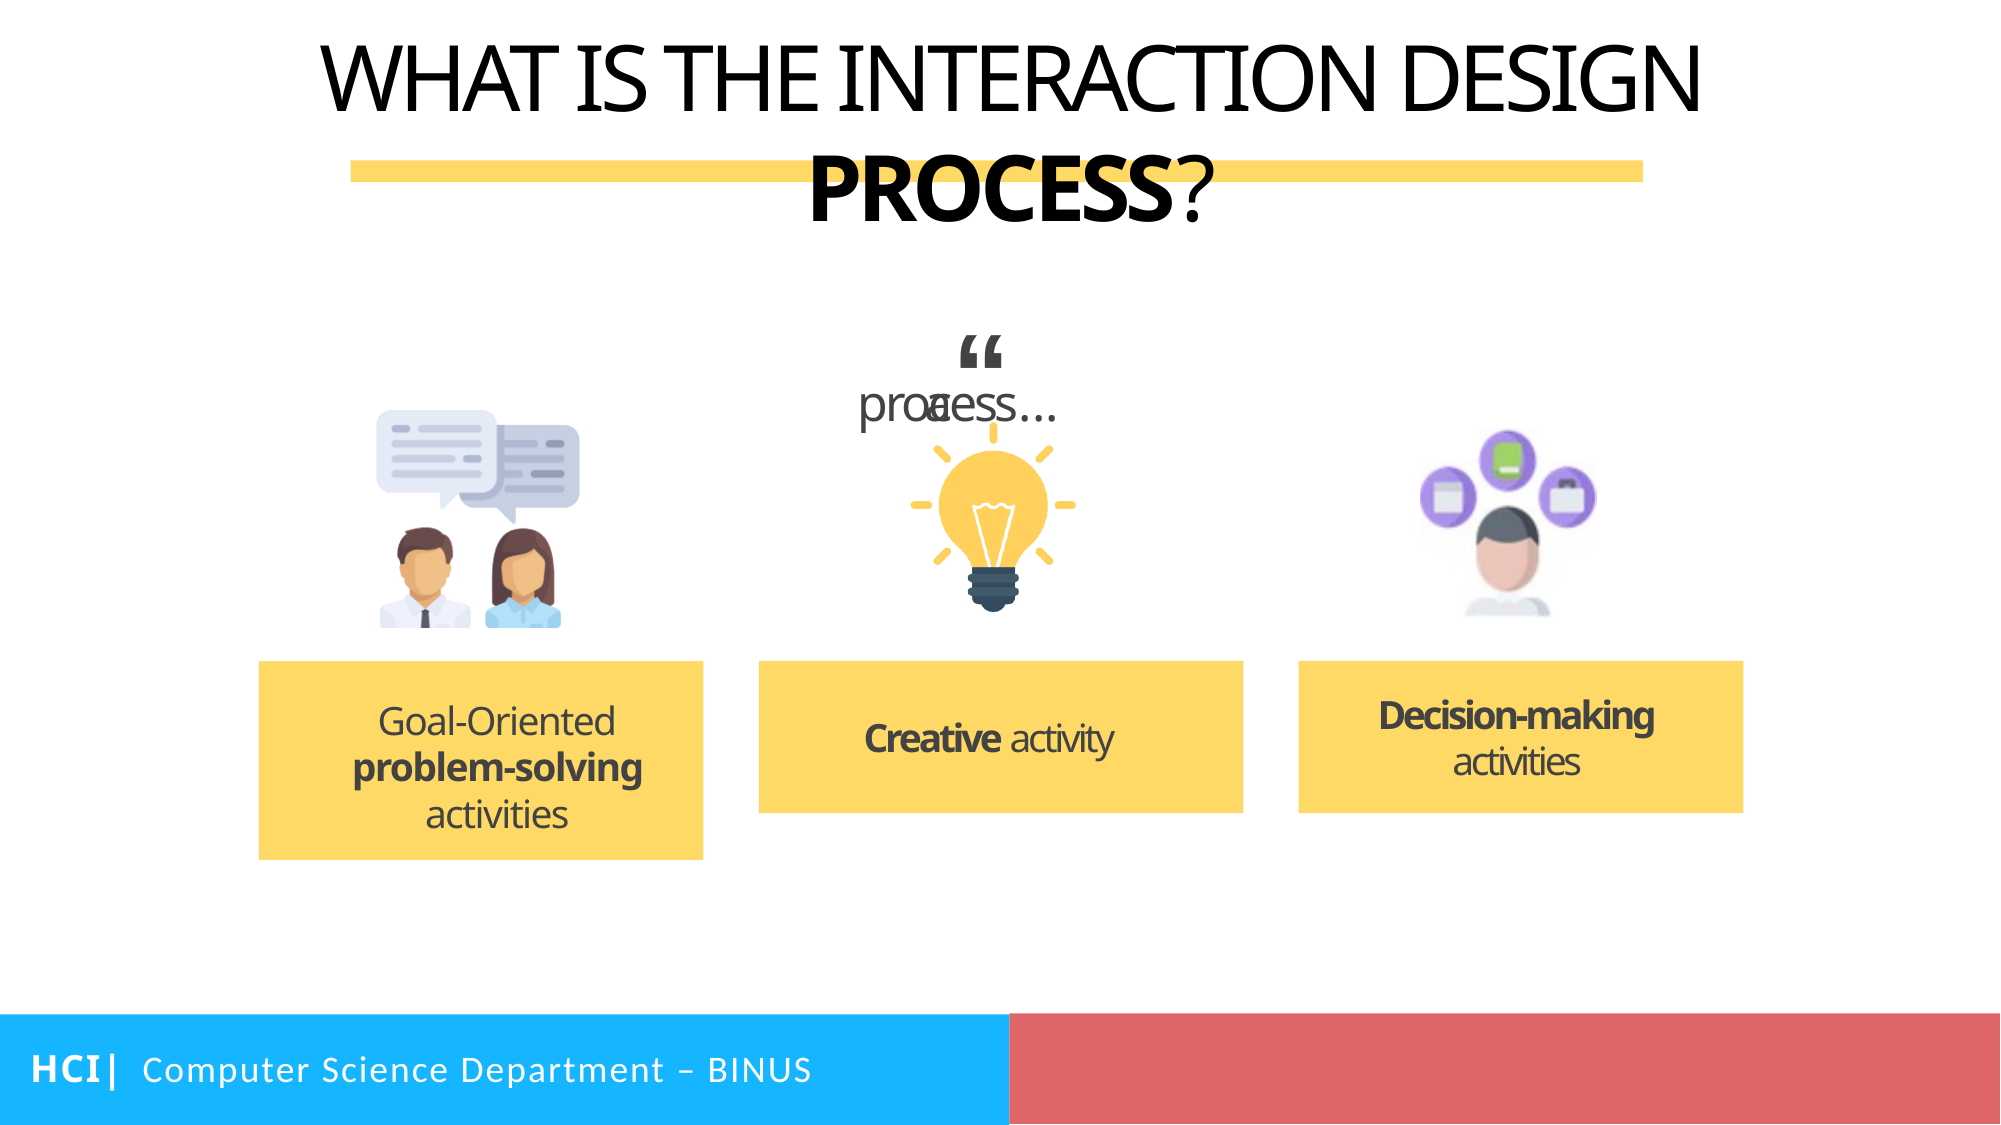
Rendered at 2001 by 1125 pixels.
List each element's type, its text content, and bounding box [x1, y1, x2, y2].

text_box Goal-Oriented problem-solving activities [258, 661, 704, 860]
title WHAT IS THE INTERACTION DESIGN PROCESS? [246, 16, 1772, 240]
picture [376, 410, 580, 628]
picture [1420, 428, 1597, 618]
text_box a“ process... [810, 218, 1170, 462]
text_box Decision-making activities [1298, 660, 1744, 814]
text_box Creative activity [758, 660, 1244, 814]
picture [910, 422, 1076, 612]
